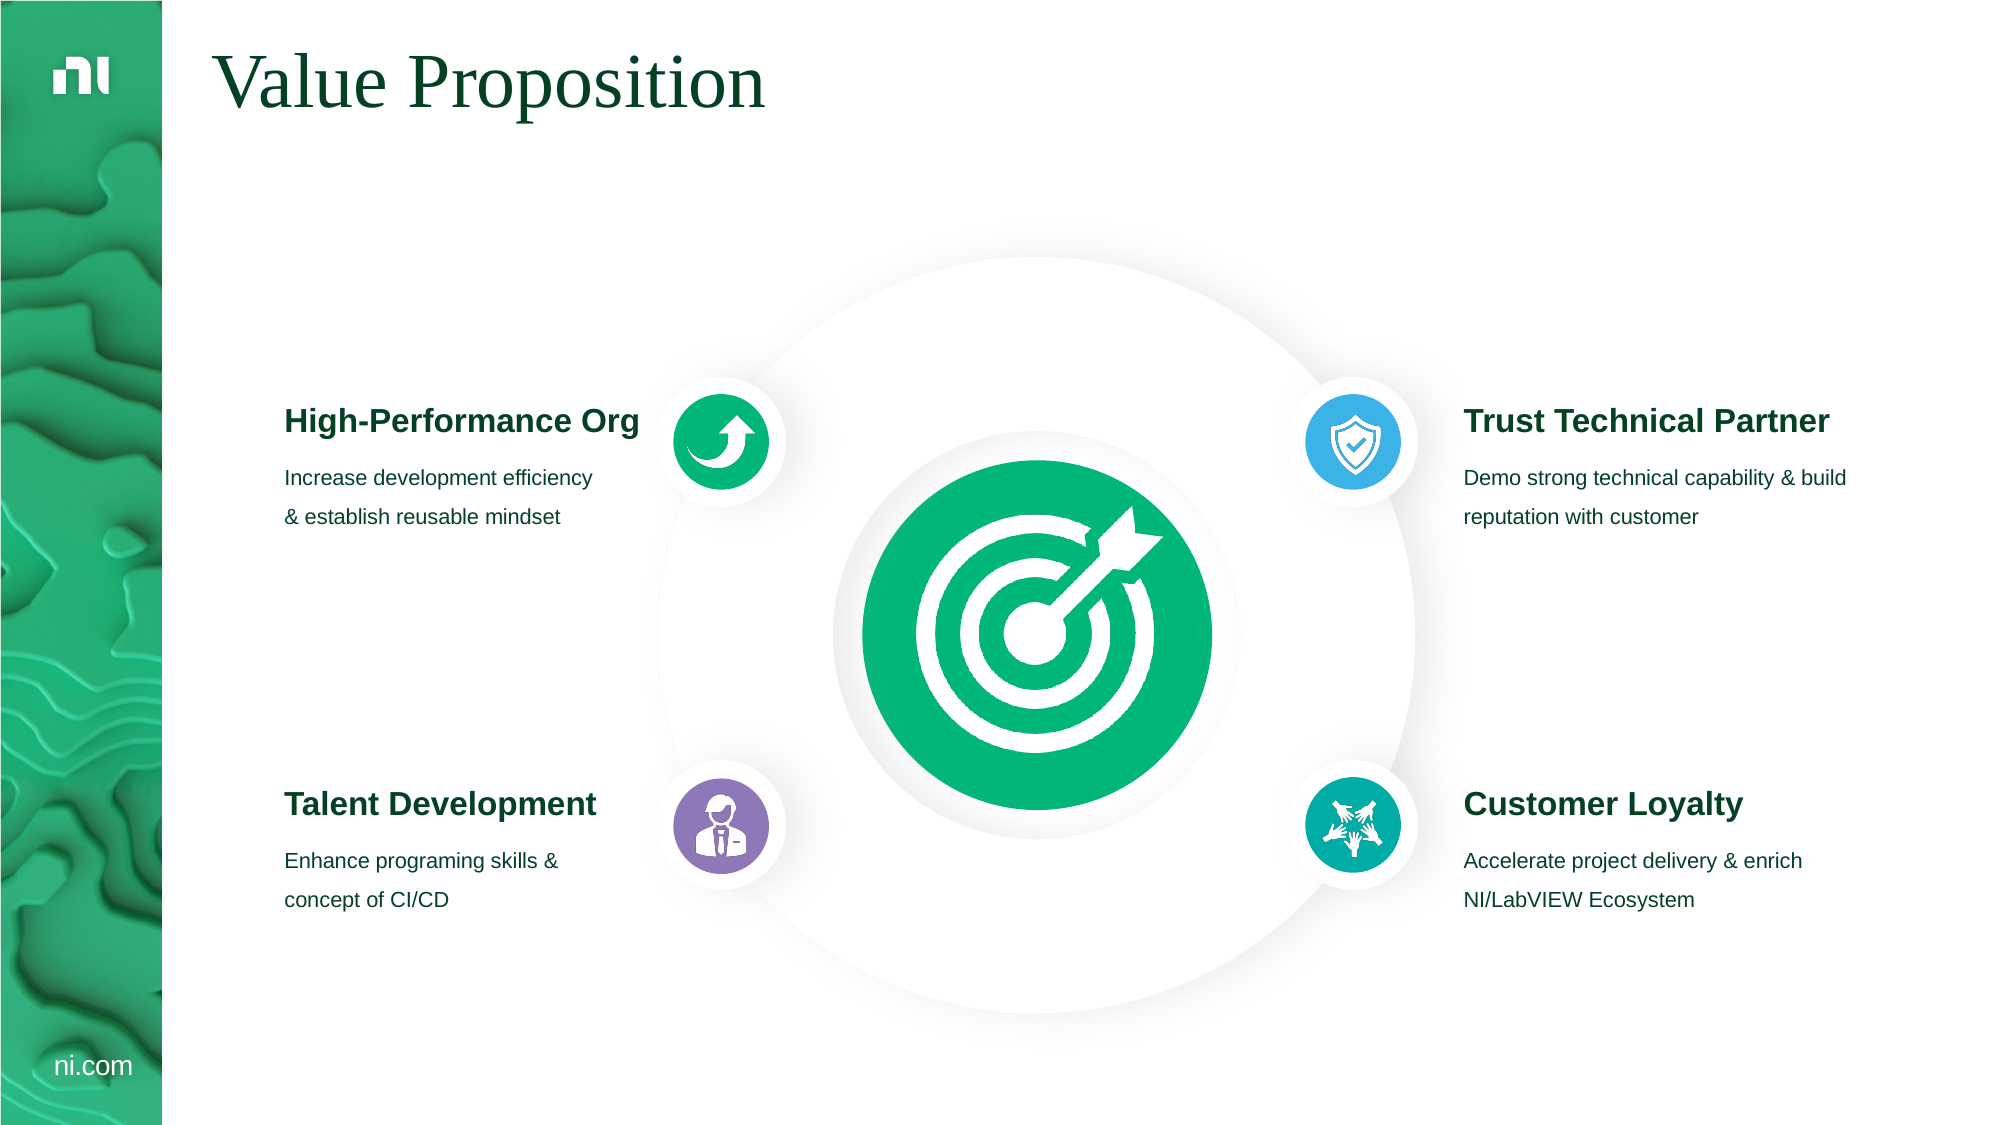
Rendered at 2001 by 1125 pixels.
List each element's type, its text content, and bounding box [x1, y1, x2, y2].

title Value Proposition [211, 33, 1945, 139]
picture [1, 2, 162, 1124]
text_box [269, 256, 1921, 1014]
